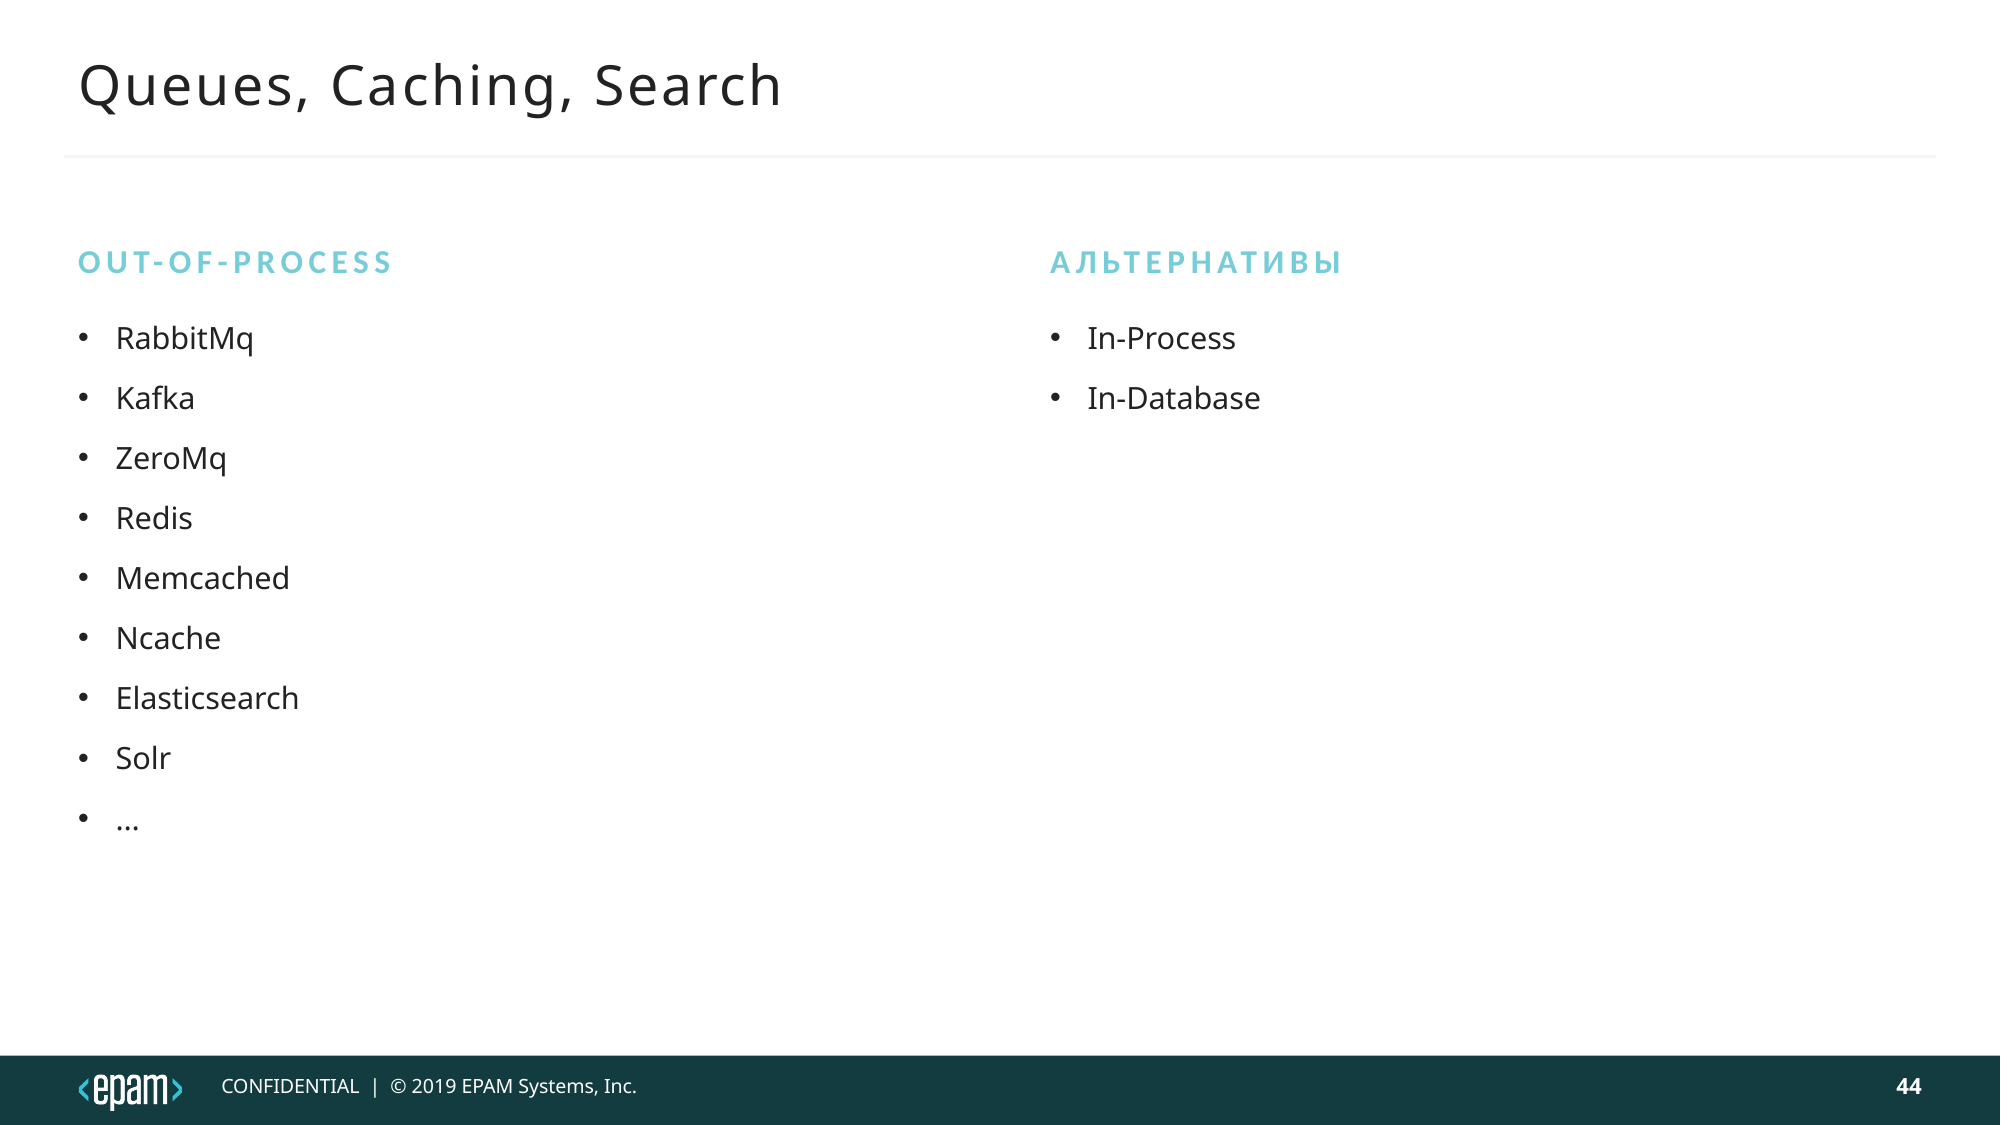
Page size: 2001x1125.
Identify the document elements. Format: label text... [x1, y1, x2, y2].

list RabbitMq Kafka ZeroMq Redis Memcached Ncache Elasticsearch Solr … [78, 312, 950, 980]
list In-Process In-Database [1050, 312, 1924, 980]
list Альтернативы [1050, 236, 1924, 312]
title Queues, Caching, Search [78, 50, 1922, 116]
slide_number 44 [1621, 1055, 1922, 1125]
list out-of-process [78, 236, 950, 312]
